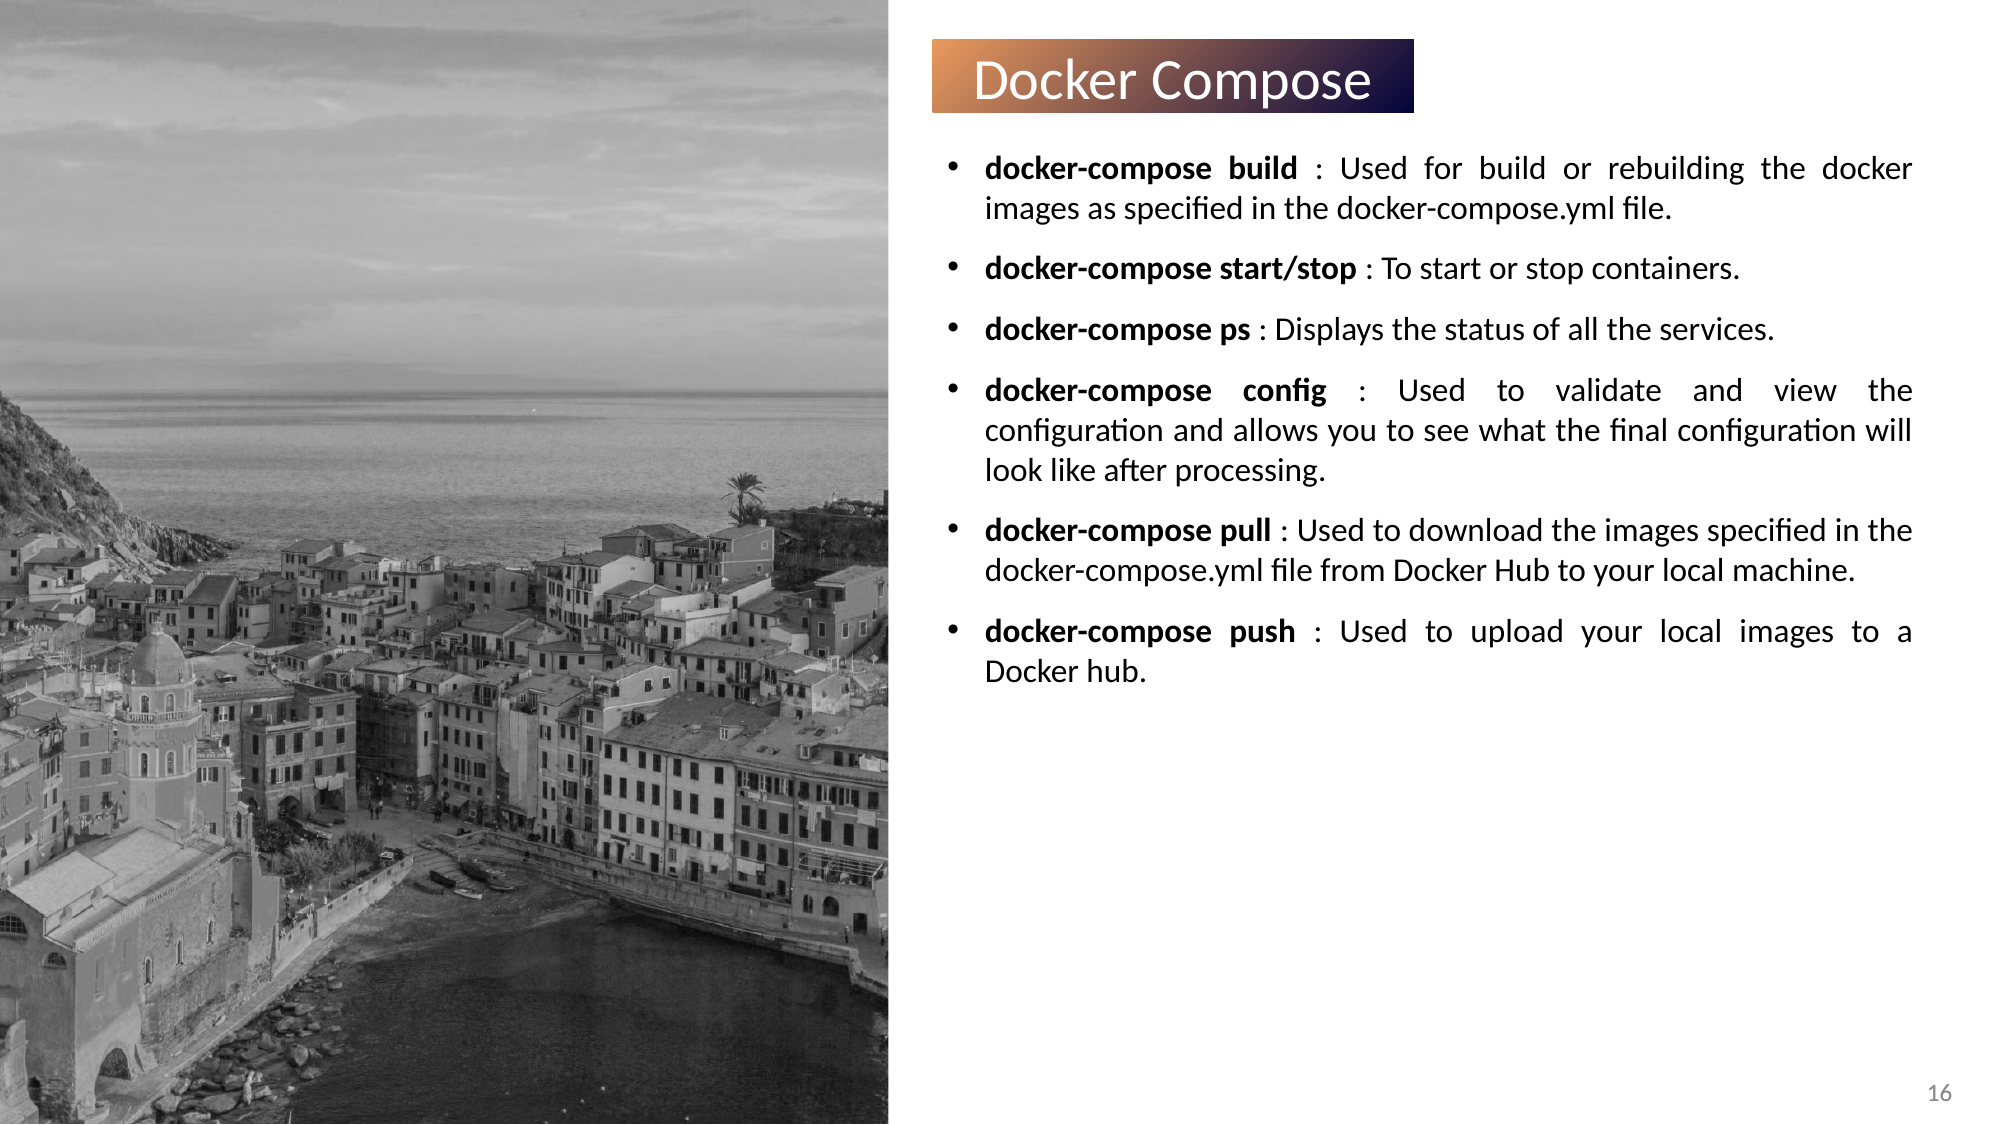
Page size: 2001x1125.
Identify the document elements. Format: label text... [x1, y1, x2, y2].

slide_number 16 [1894, 1061, 1968, 1121]
list Docker Compose [932, 39, 1414, 113]
list docker-compose build : Used for build or rebuilding the docker images as specified in the docker-compose.yml file. docker-compose start/stop : To start or stop containers. docker-compose ps : Displays the status of all the services. docker-compose config : Used to validate and view the configuration and allows you to see what the final configuration will look like after processing. docker-compose pull : Used to download the images specified in the docker-compose.yml file from Docker Hub to your local machine. docker-compose push : Used to upload your local images to a Docker hub. [932, 138, 1929, 1098]
picture [0, 0, 889, 1124]
